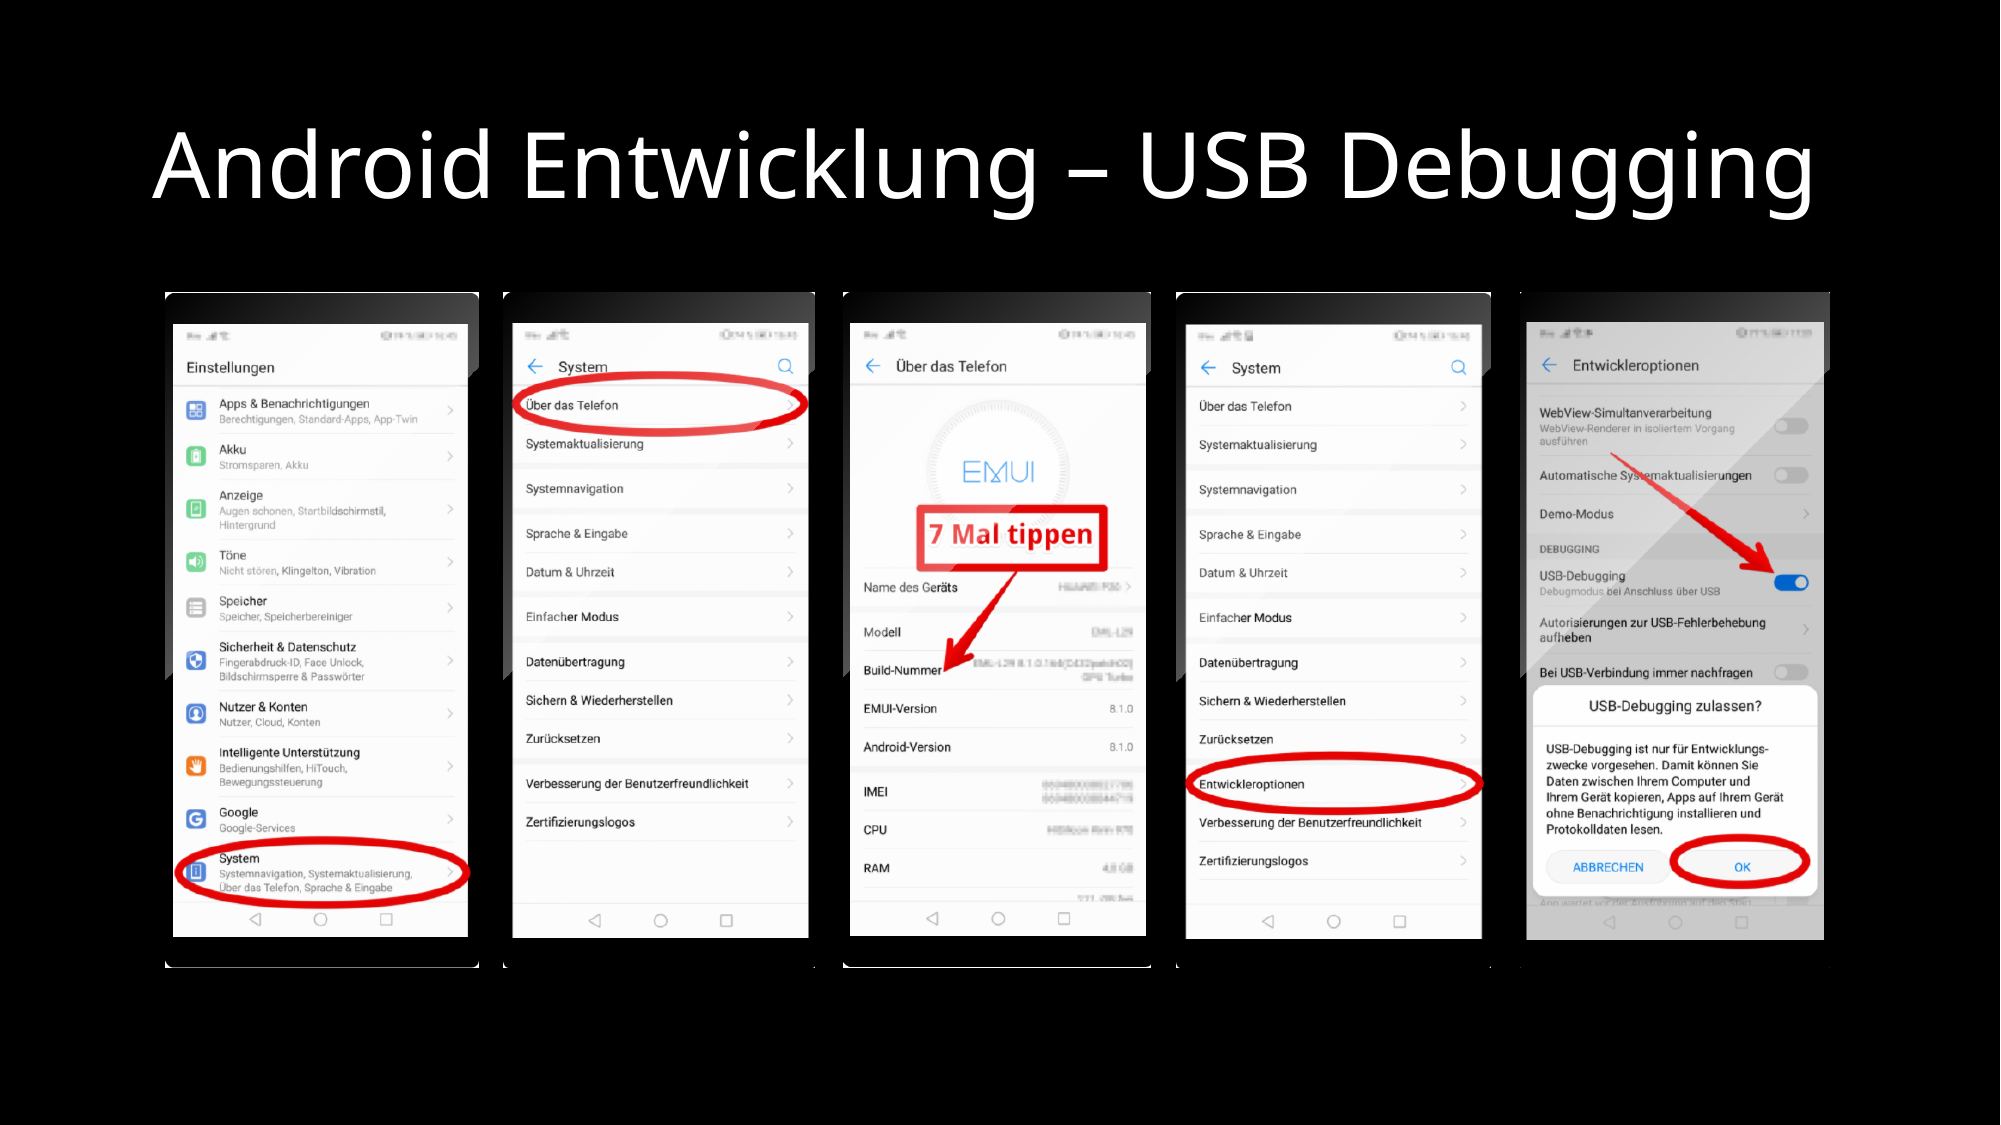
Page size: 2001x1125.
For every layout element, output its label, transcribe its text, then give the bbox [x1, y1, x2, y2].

picture [1520, 292, 1830, 968]
picture [1175, 292, 1491, 968]
picture [503, 292, 815, 968]
title Android Entwicklung – USB Debugging [137, 59, 1863, 278]
picture [843, 292, 1151, 968]
picture [165, 292, 479, 968]
